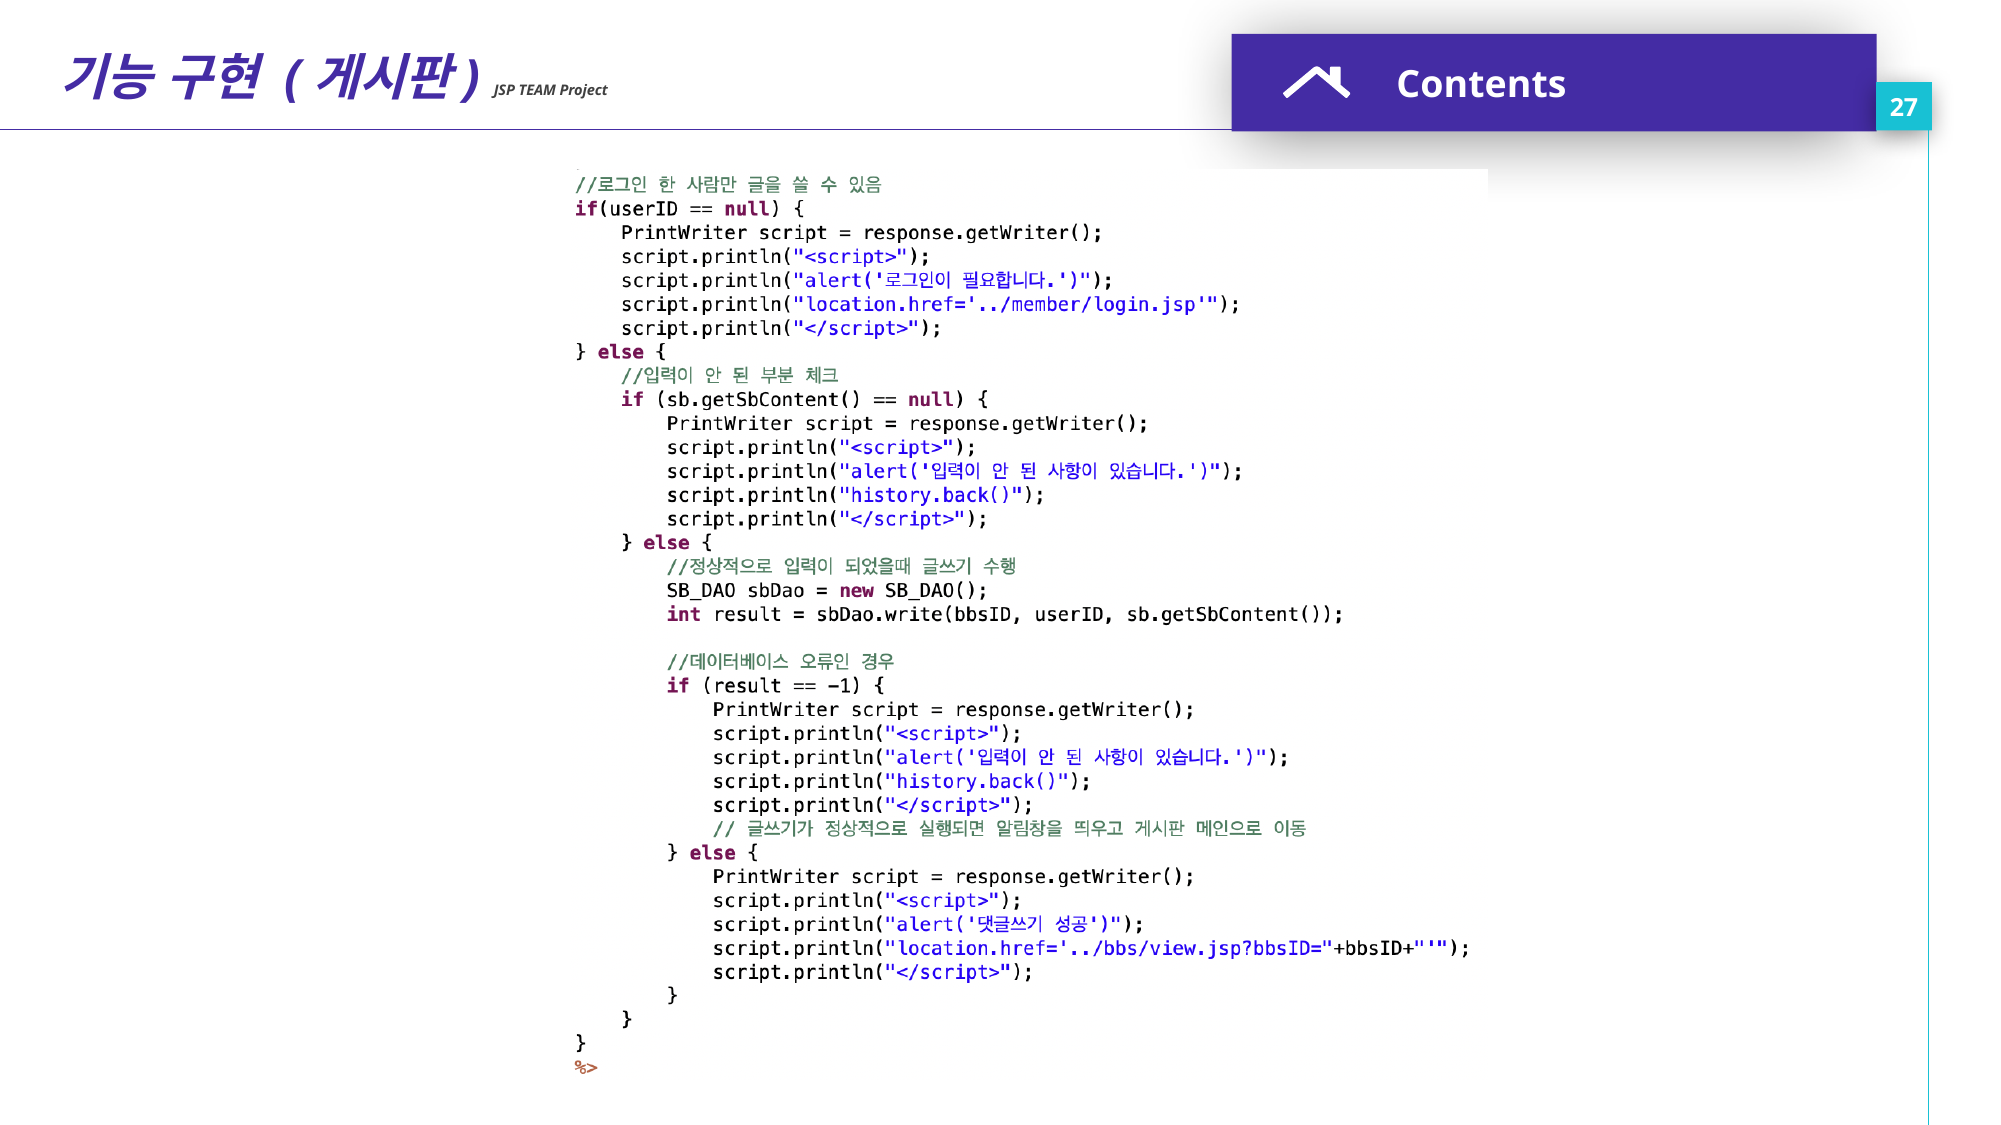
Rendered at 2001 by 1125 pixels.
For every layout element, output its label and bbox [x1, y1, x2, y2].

picture [570, 169, 1488, 1080]
text_box [0, 33, 1932, 1125]
